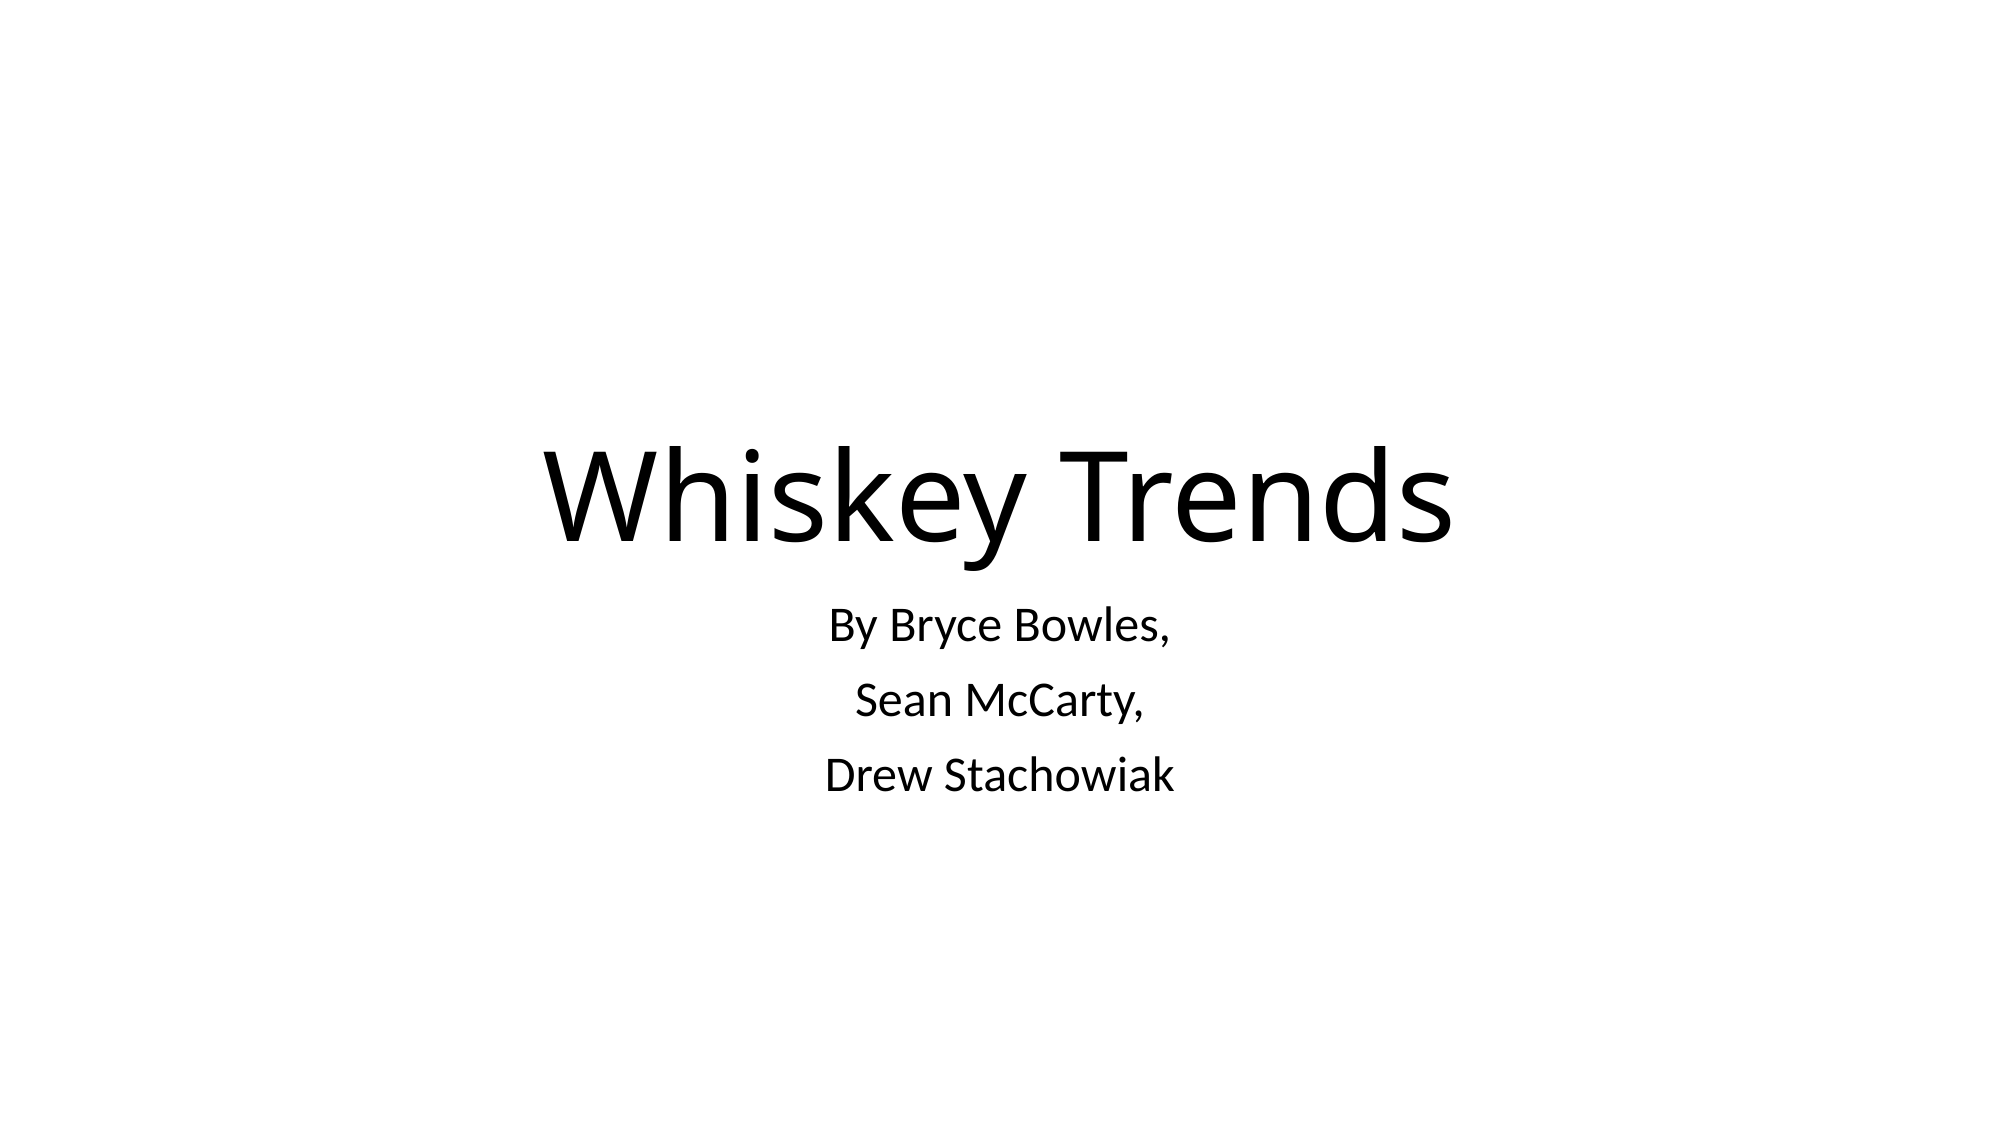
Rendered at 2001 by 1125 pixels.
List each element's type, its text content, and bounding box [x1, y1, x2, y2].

subtitle By Bryce Bowles, Sean McCarty, Drew Stachowiak [249, 590, 1750, 863]
title Whiskey Trends [249, 184, 1750, 576]
